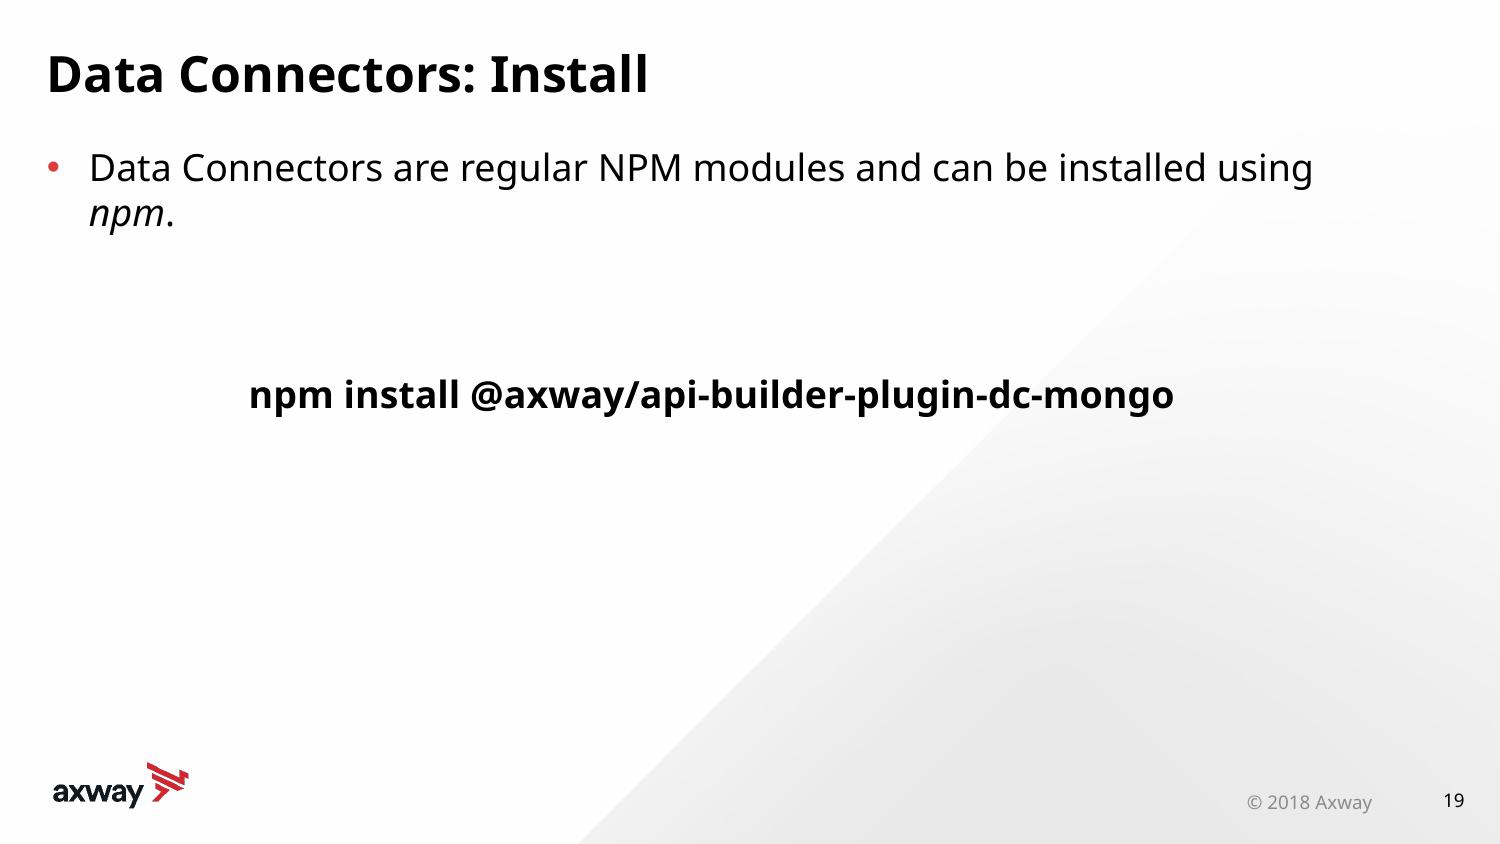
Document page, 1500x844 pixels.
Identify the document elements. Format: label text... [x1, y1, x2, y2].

picture [0, 0, 1500, 844]
title Data Connectors: Install [46, 42, 1269, 136]
list Data Connectors are regular NPM modules and can be installed using npm. npm install @axway/api-builder-plugin-dc-mongo [46, 136, 1393, 720]
footer © 2018 Axway [885, 779, 1393, 824]
